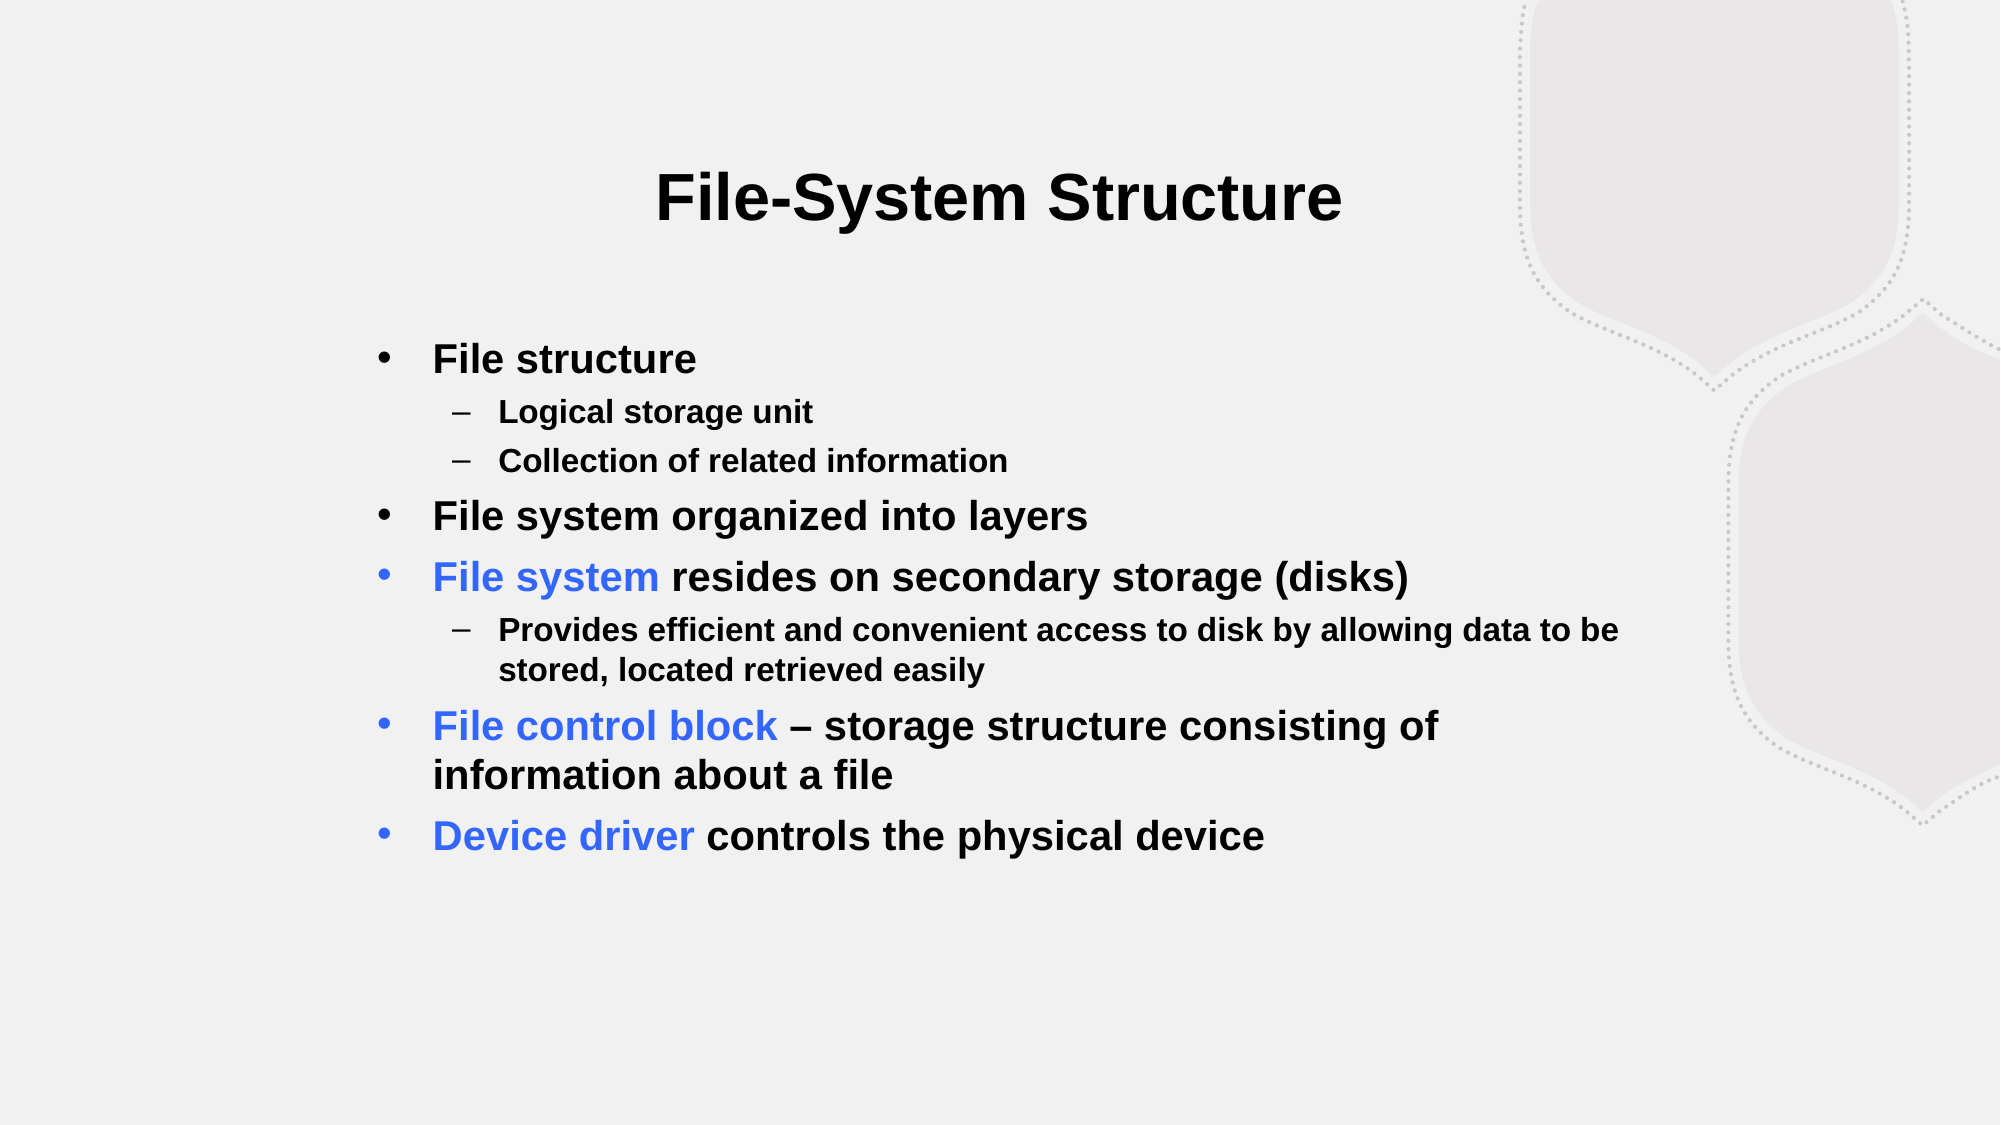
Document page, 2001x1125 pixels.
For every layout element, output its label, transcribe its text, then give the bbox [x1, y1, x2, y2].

text_box File structure Logical storage unit Collection of related information File system organized into layers File system resides on secondary storage (disks) Provides efficient and convenient access to disk by allowing data to be stored, located retrieved easily File control block – storage structure consisting of information about a file Device driver controls the physical device [362, 324, 1638, 1000]
text_box File-System Structure [362, 99, 1638, 288]
